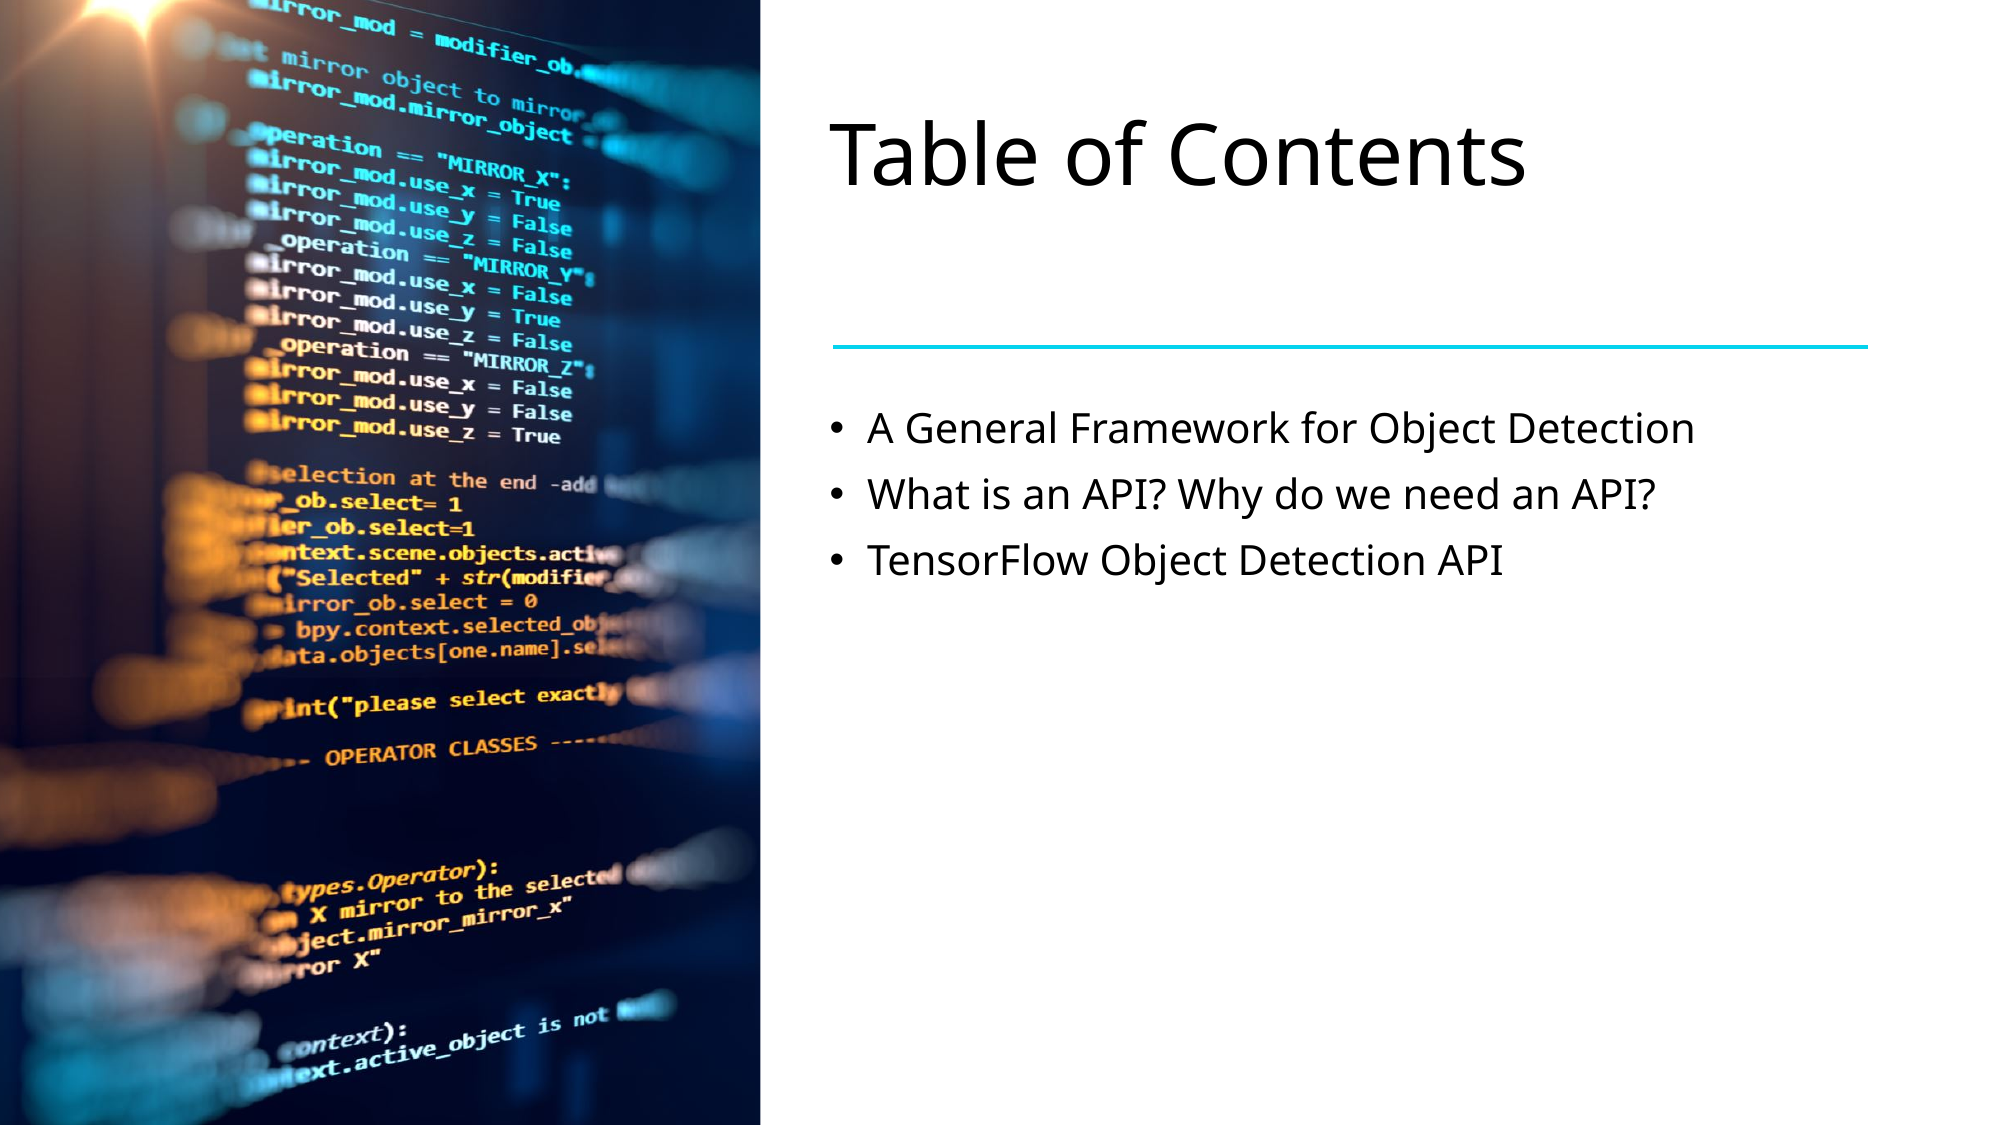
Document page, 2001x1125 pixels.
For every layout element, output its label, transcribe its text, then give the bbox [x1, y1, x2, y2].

title Table of Contents [814, 103, 1895, 315]
picture [585, 69, 601, 78]
list A General Framework for Object Detection What is an API? Why do we need an API? TensorFlow Object Detection API [814, 399, 1895, 1021]
picture [0, 0, 761, 1125]
